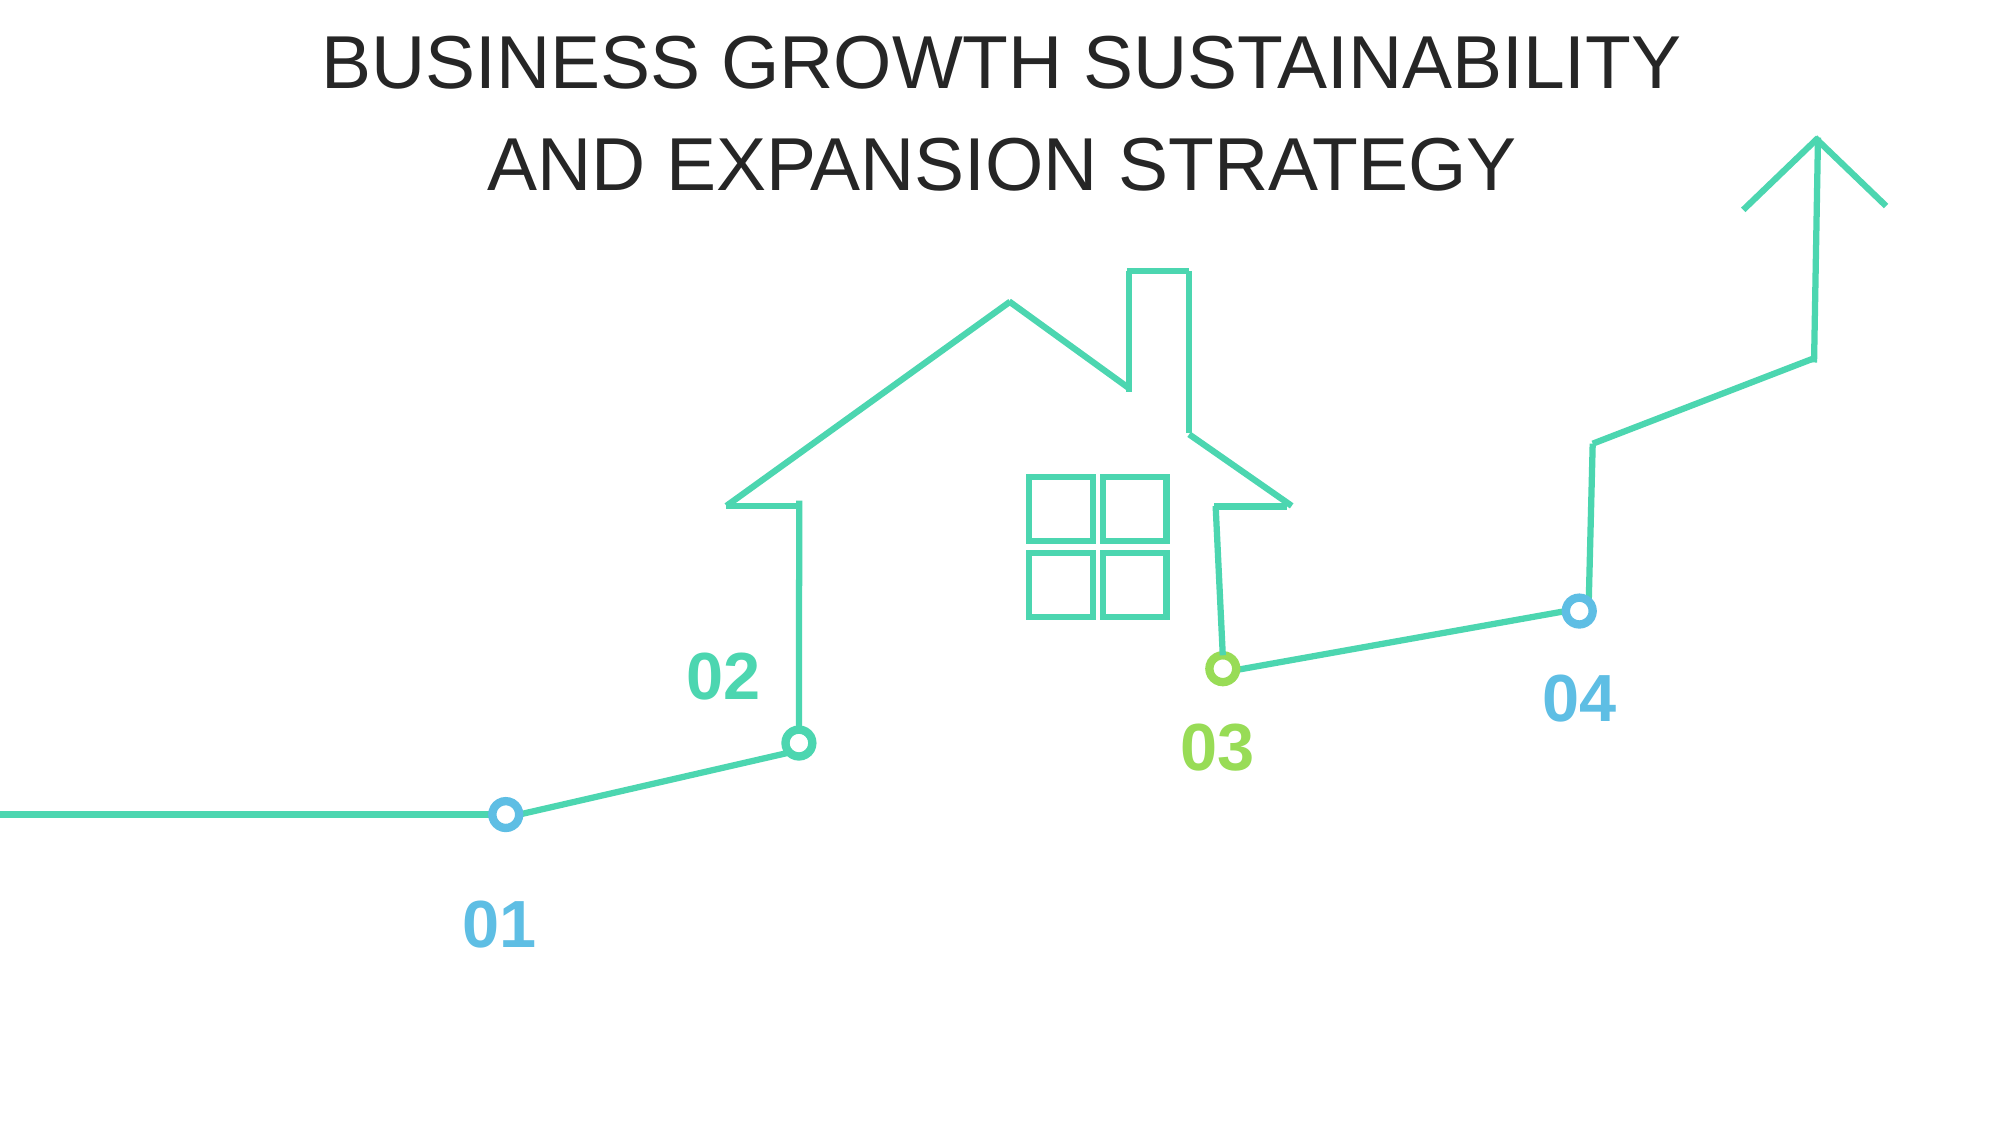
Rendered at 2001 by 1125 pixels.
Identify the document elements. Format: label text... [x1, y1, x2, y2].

text_box 04 [1518, 647, 1641, 743]
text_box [1588, 443, 1593, 602]
text_box 01 [438, 873, 561, 969]
text_box [784, 730, 814, 758]
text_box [1292, 610, 1566, 673]
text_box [1814, 210, 1818, 363]
text_box [491, 800, 521, 830]
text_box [1029, 477, 1167, 617]
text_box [726, 271, 1292, 730]
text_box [519, 752, 790, 815]
list BUSINESS GROWTH SUSTAINABILITY AND EXPANSION STRATEGY [53, 55, 1952, 175]
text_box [1592, 357, 1816, 444]
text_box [1743, 137, 1819, 210]
text_box 03 [1156, 730, 1279, 792]
text_box 02 [662, 625, 726, 720]
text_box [1814, 137, 1887, 206]
text_box [1564, 596, 1594, 626]
